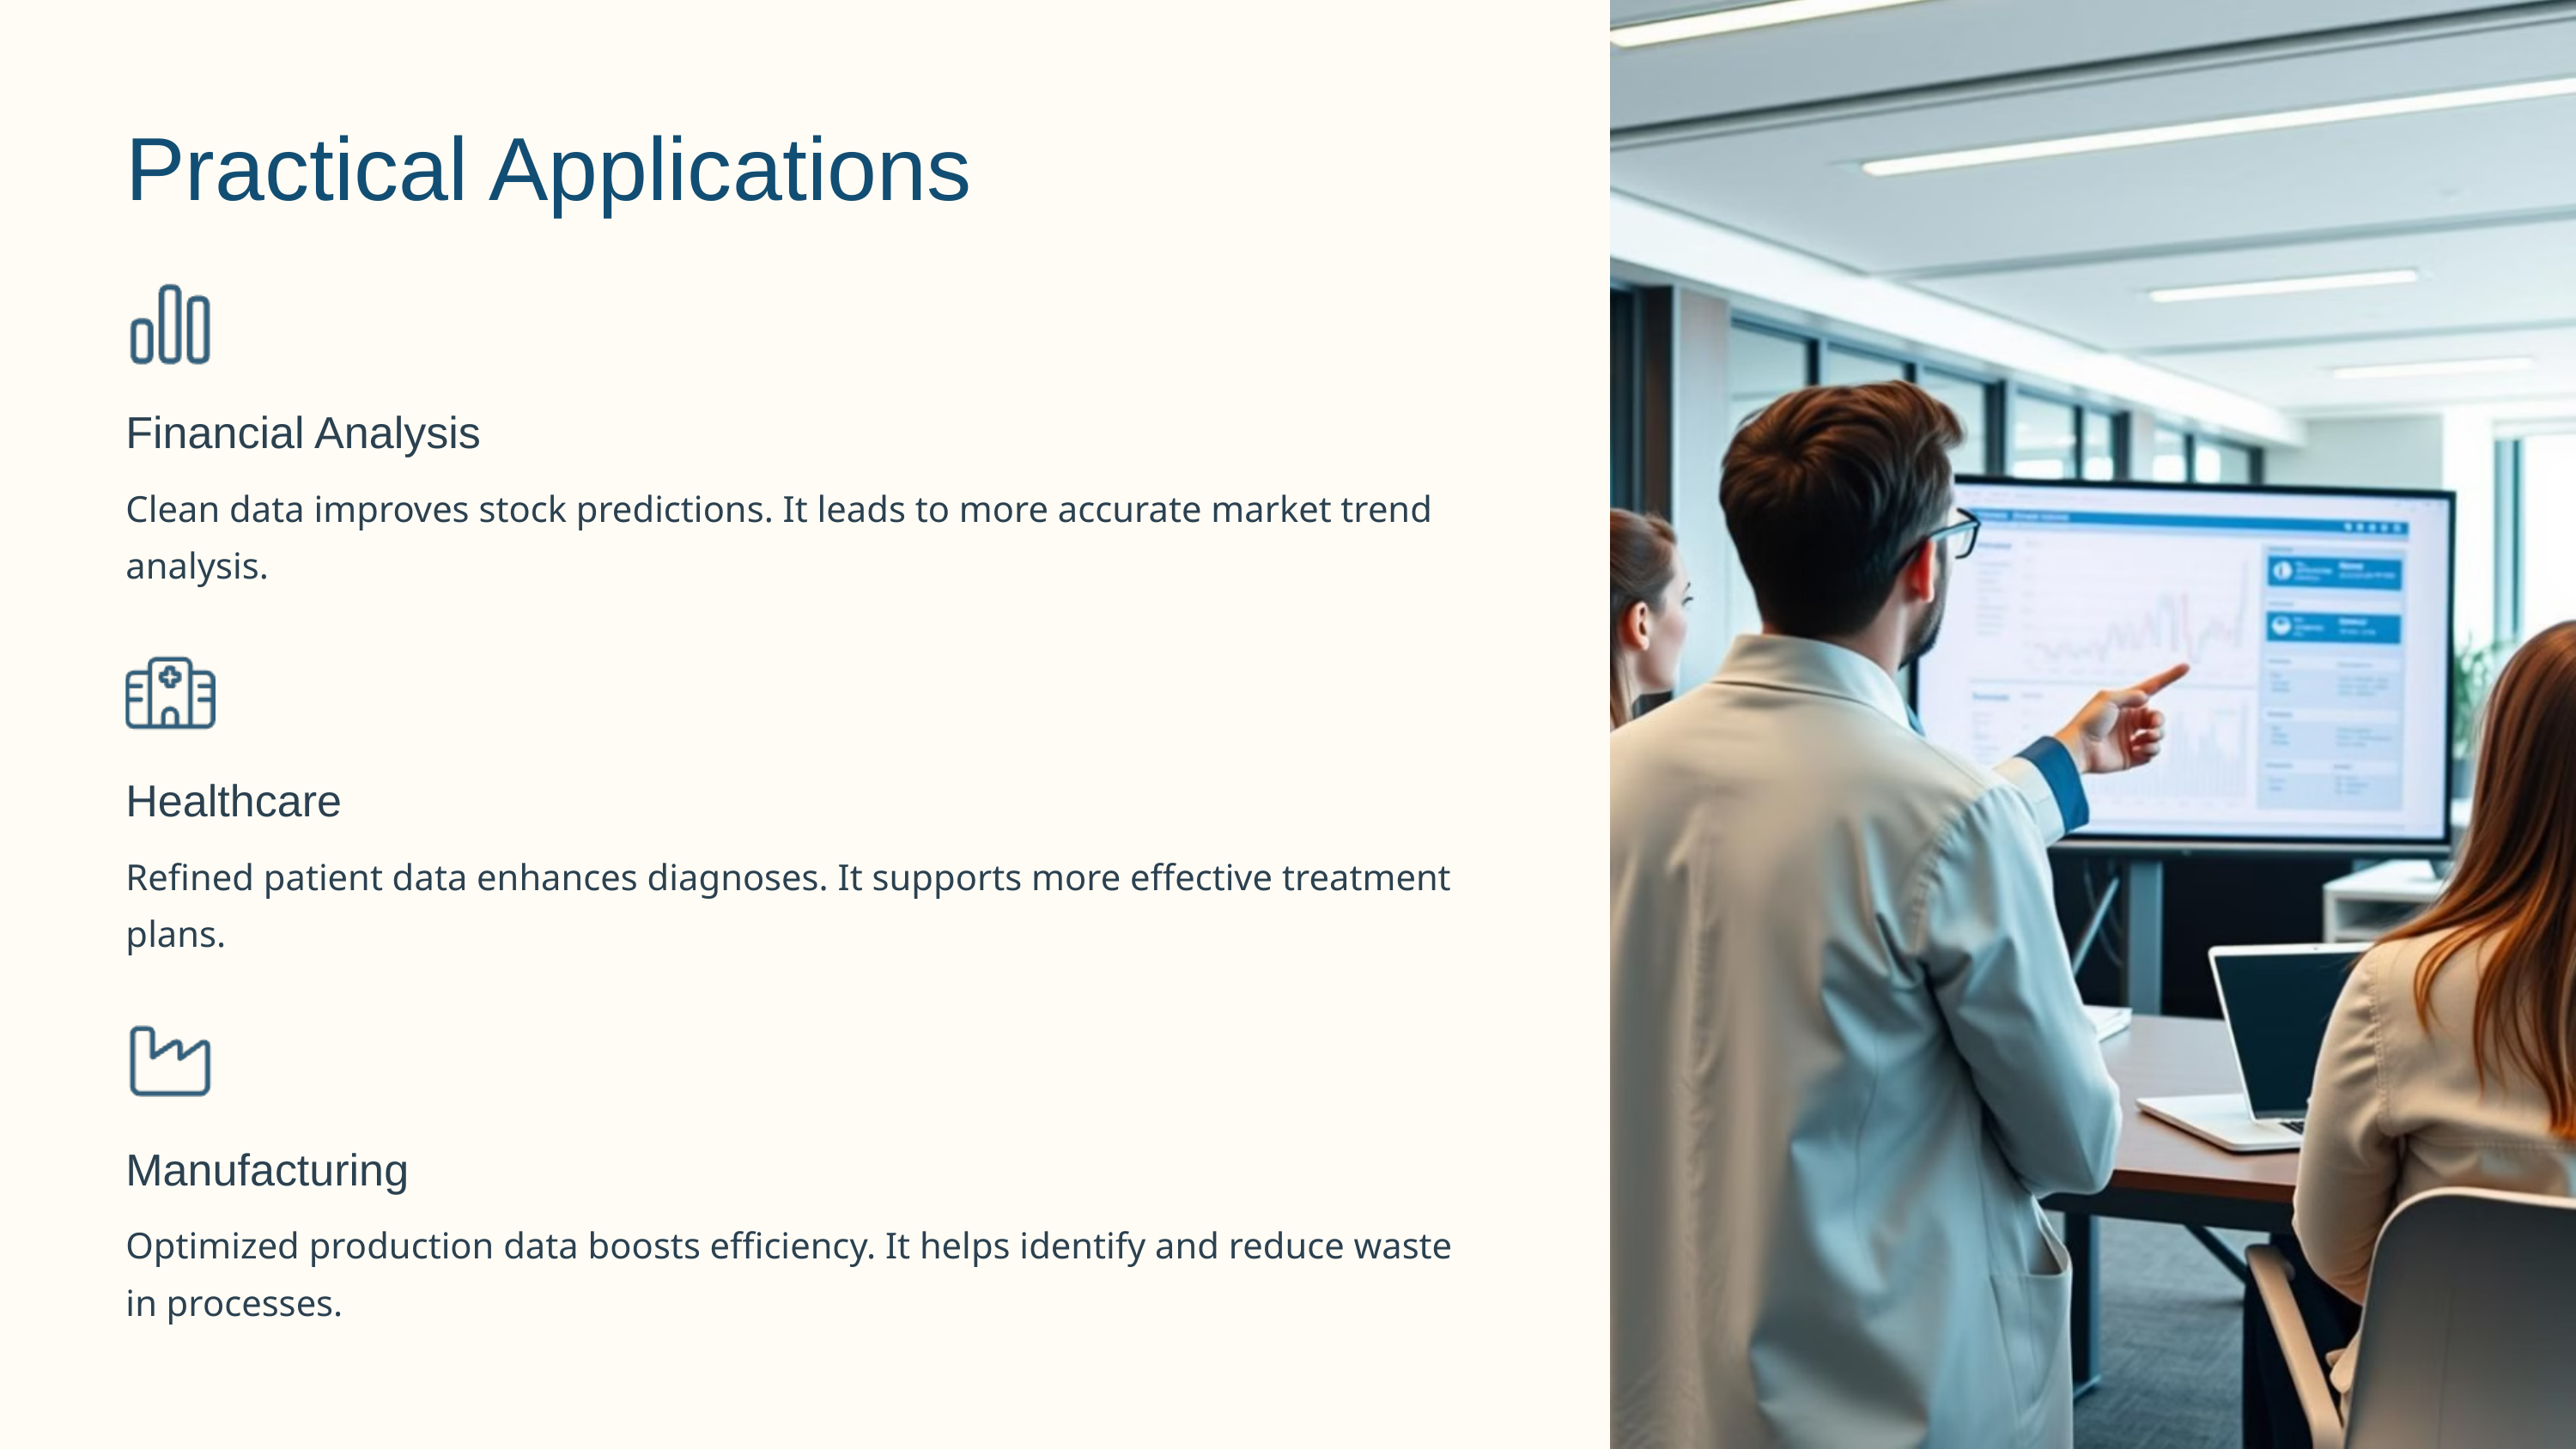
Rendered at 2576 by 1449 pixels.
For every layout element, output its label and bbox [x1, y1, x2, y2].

text_box [0, 0, 2576, 1449]
